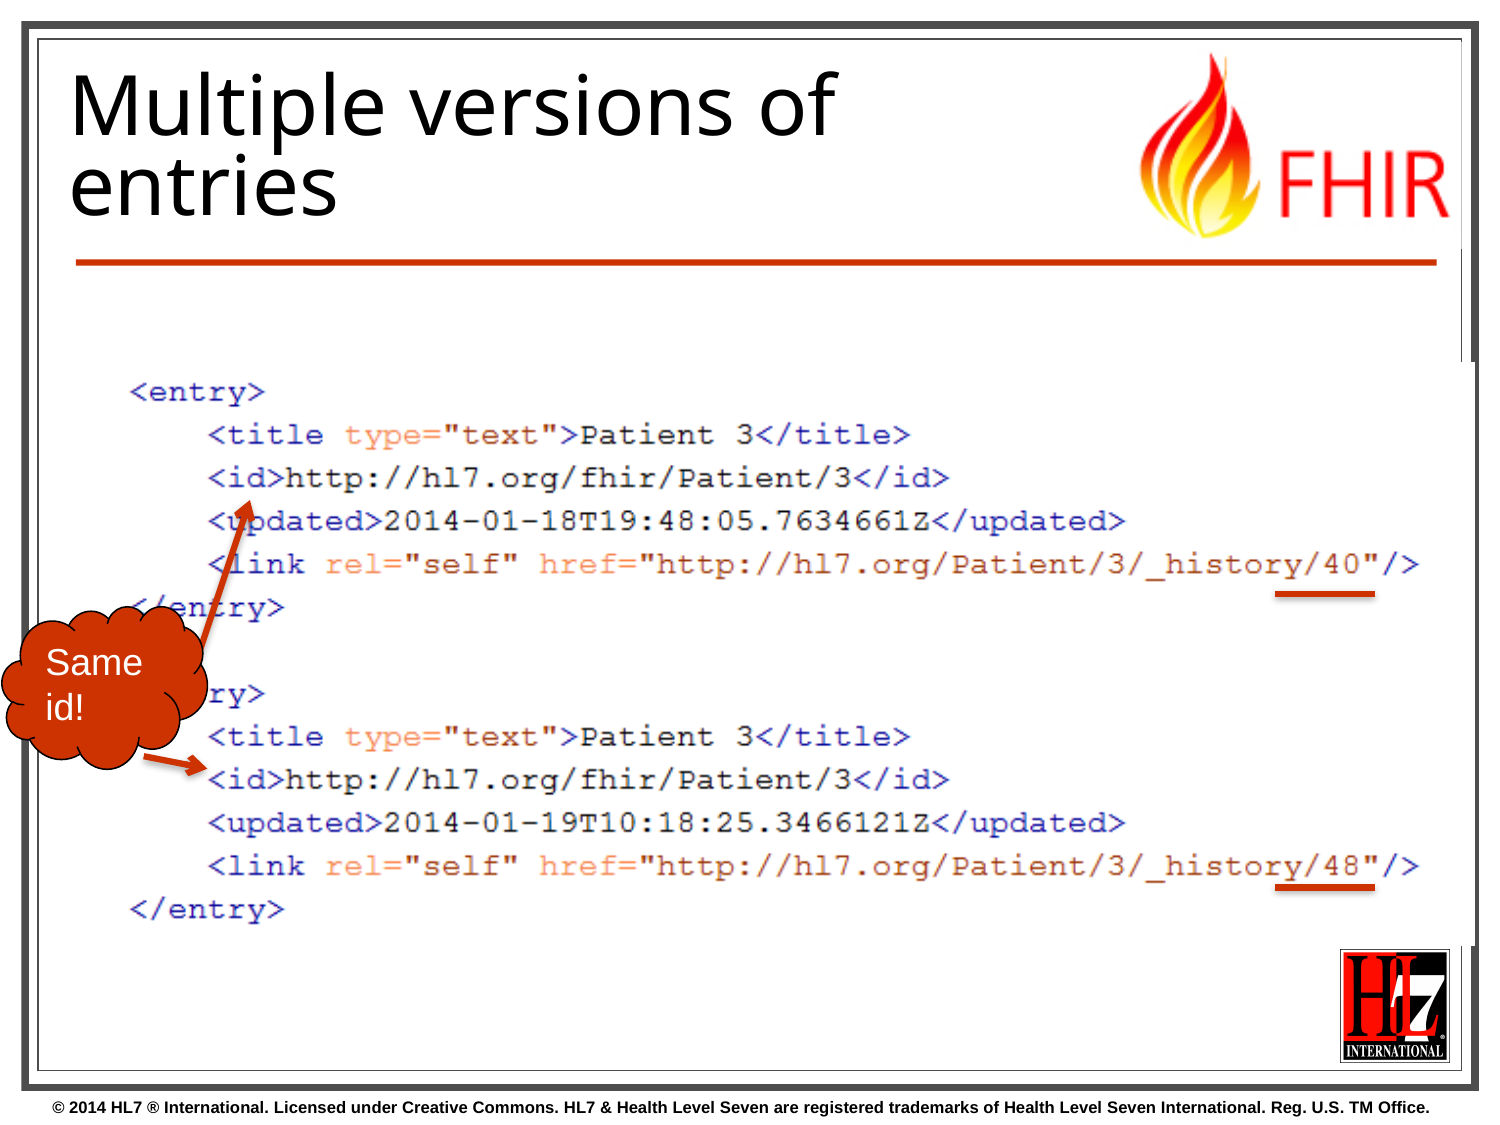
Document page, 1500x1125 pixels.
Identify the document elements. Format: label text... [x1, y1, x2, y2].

text_box Same id! [1, 611, 95, 767]
title Multiple versions of entries [53, 54, 1128, 249]
picture [1340, 949, 1450, 1063]
picture [1128, 42, 1462, 249]
picture [100, 362, 1476, 946]
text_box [143, 755, 208, 769]
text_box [187, 499, 251, 688]
